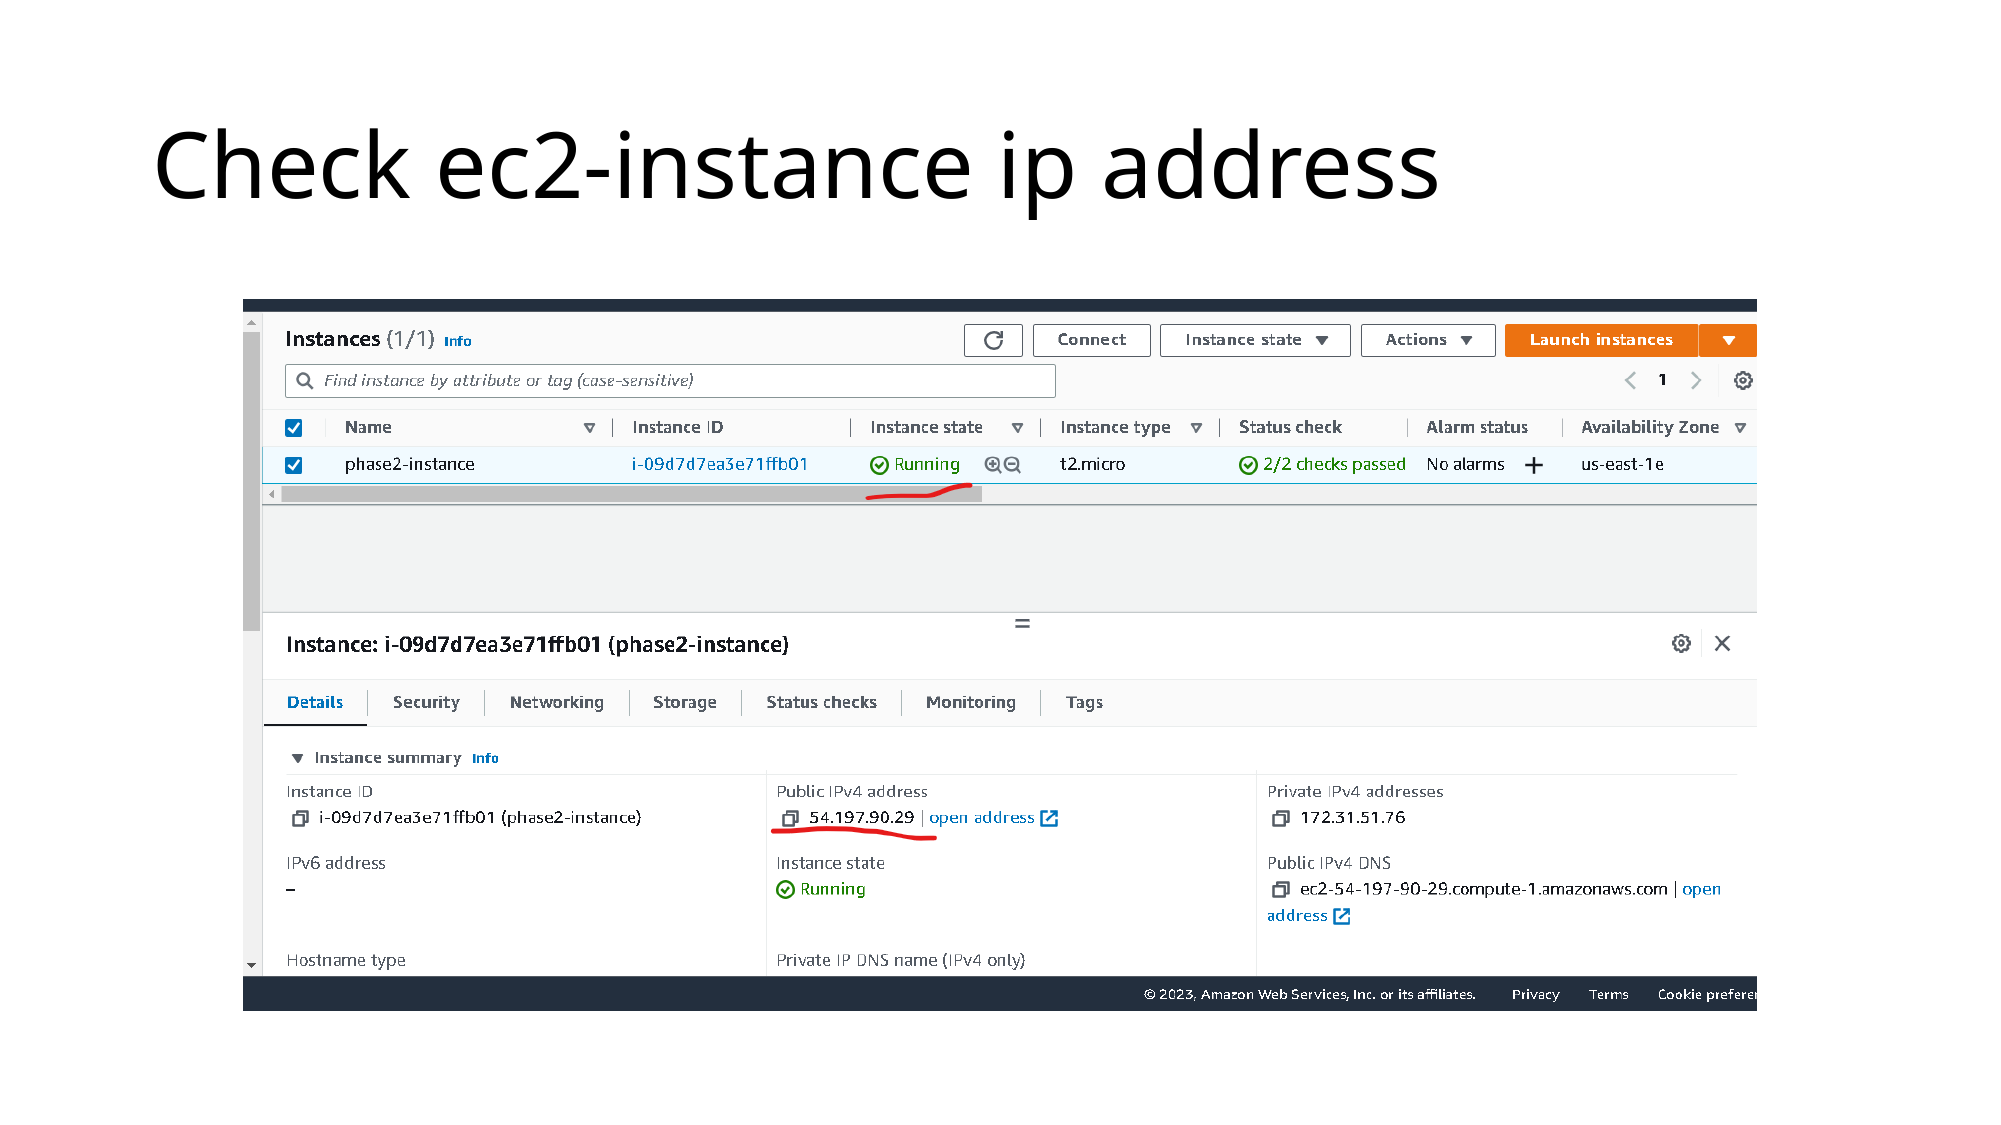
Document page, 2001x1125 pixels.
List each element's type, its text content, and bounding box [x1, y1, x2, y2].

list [243, 299, 1757, 1014]
title Check ec2-instance ip address [137, 59, 1863, 278]
